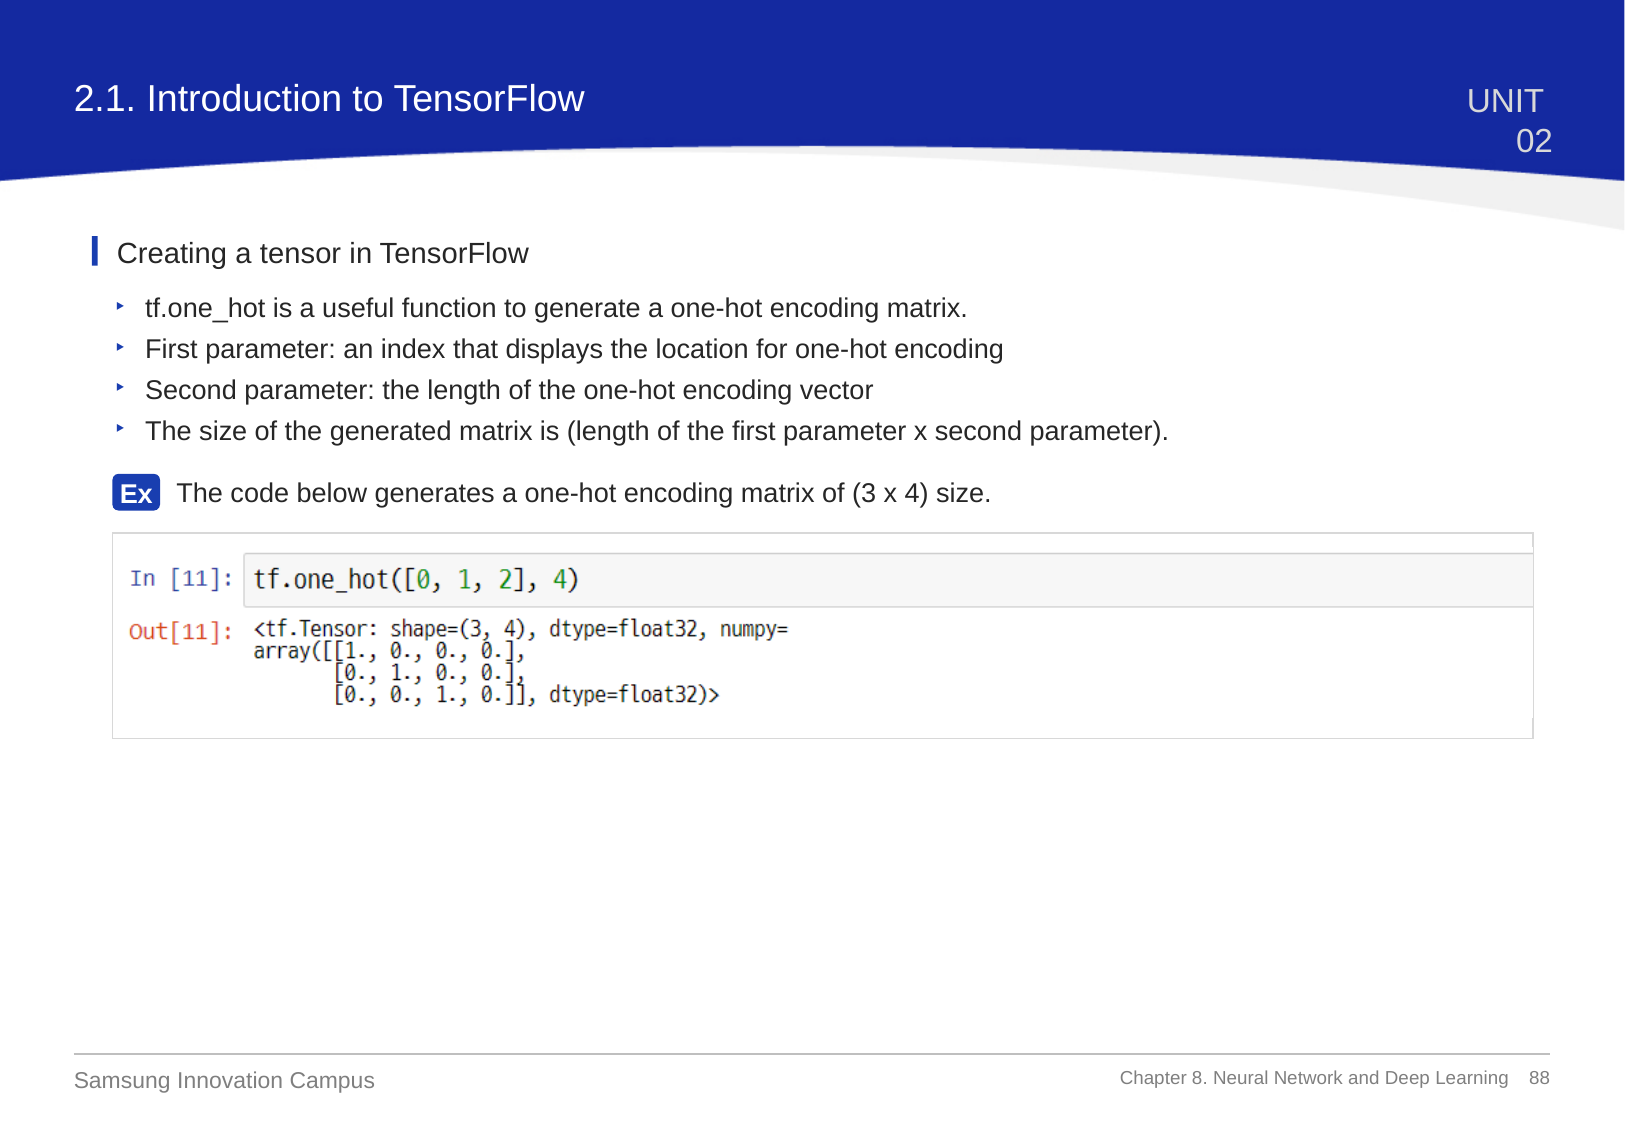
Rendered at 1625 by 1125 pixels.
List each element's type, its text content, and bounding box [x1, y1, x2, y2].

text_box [112, 463, 1258, 521]
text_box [73, 73, 1554, 120]
picture [0, 0, 1625, 1125]
text_box [112, 532, 1533, 739]
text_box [91, 234, 1533, 270]
text_box tf.one_hot is a useful function to generate a one-hot encoding matrix. First parameter: an index that displays the location for one-hot encoding Second parameter: the length of the one-hot encoding vector The size of the generated matrix is (length of the first parameter x second parameter). [115, 278, 1532, 458]
